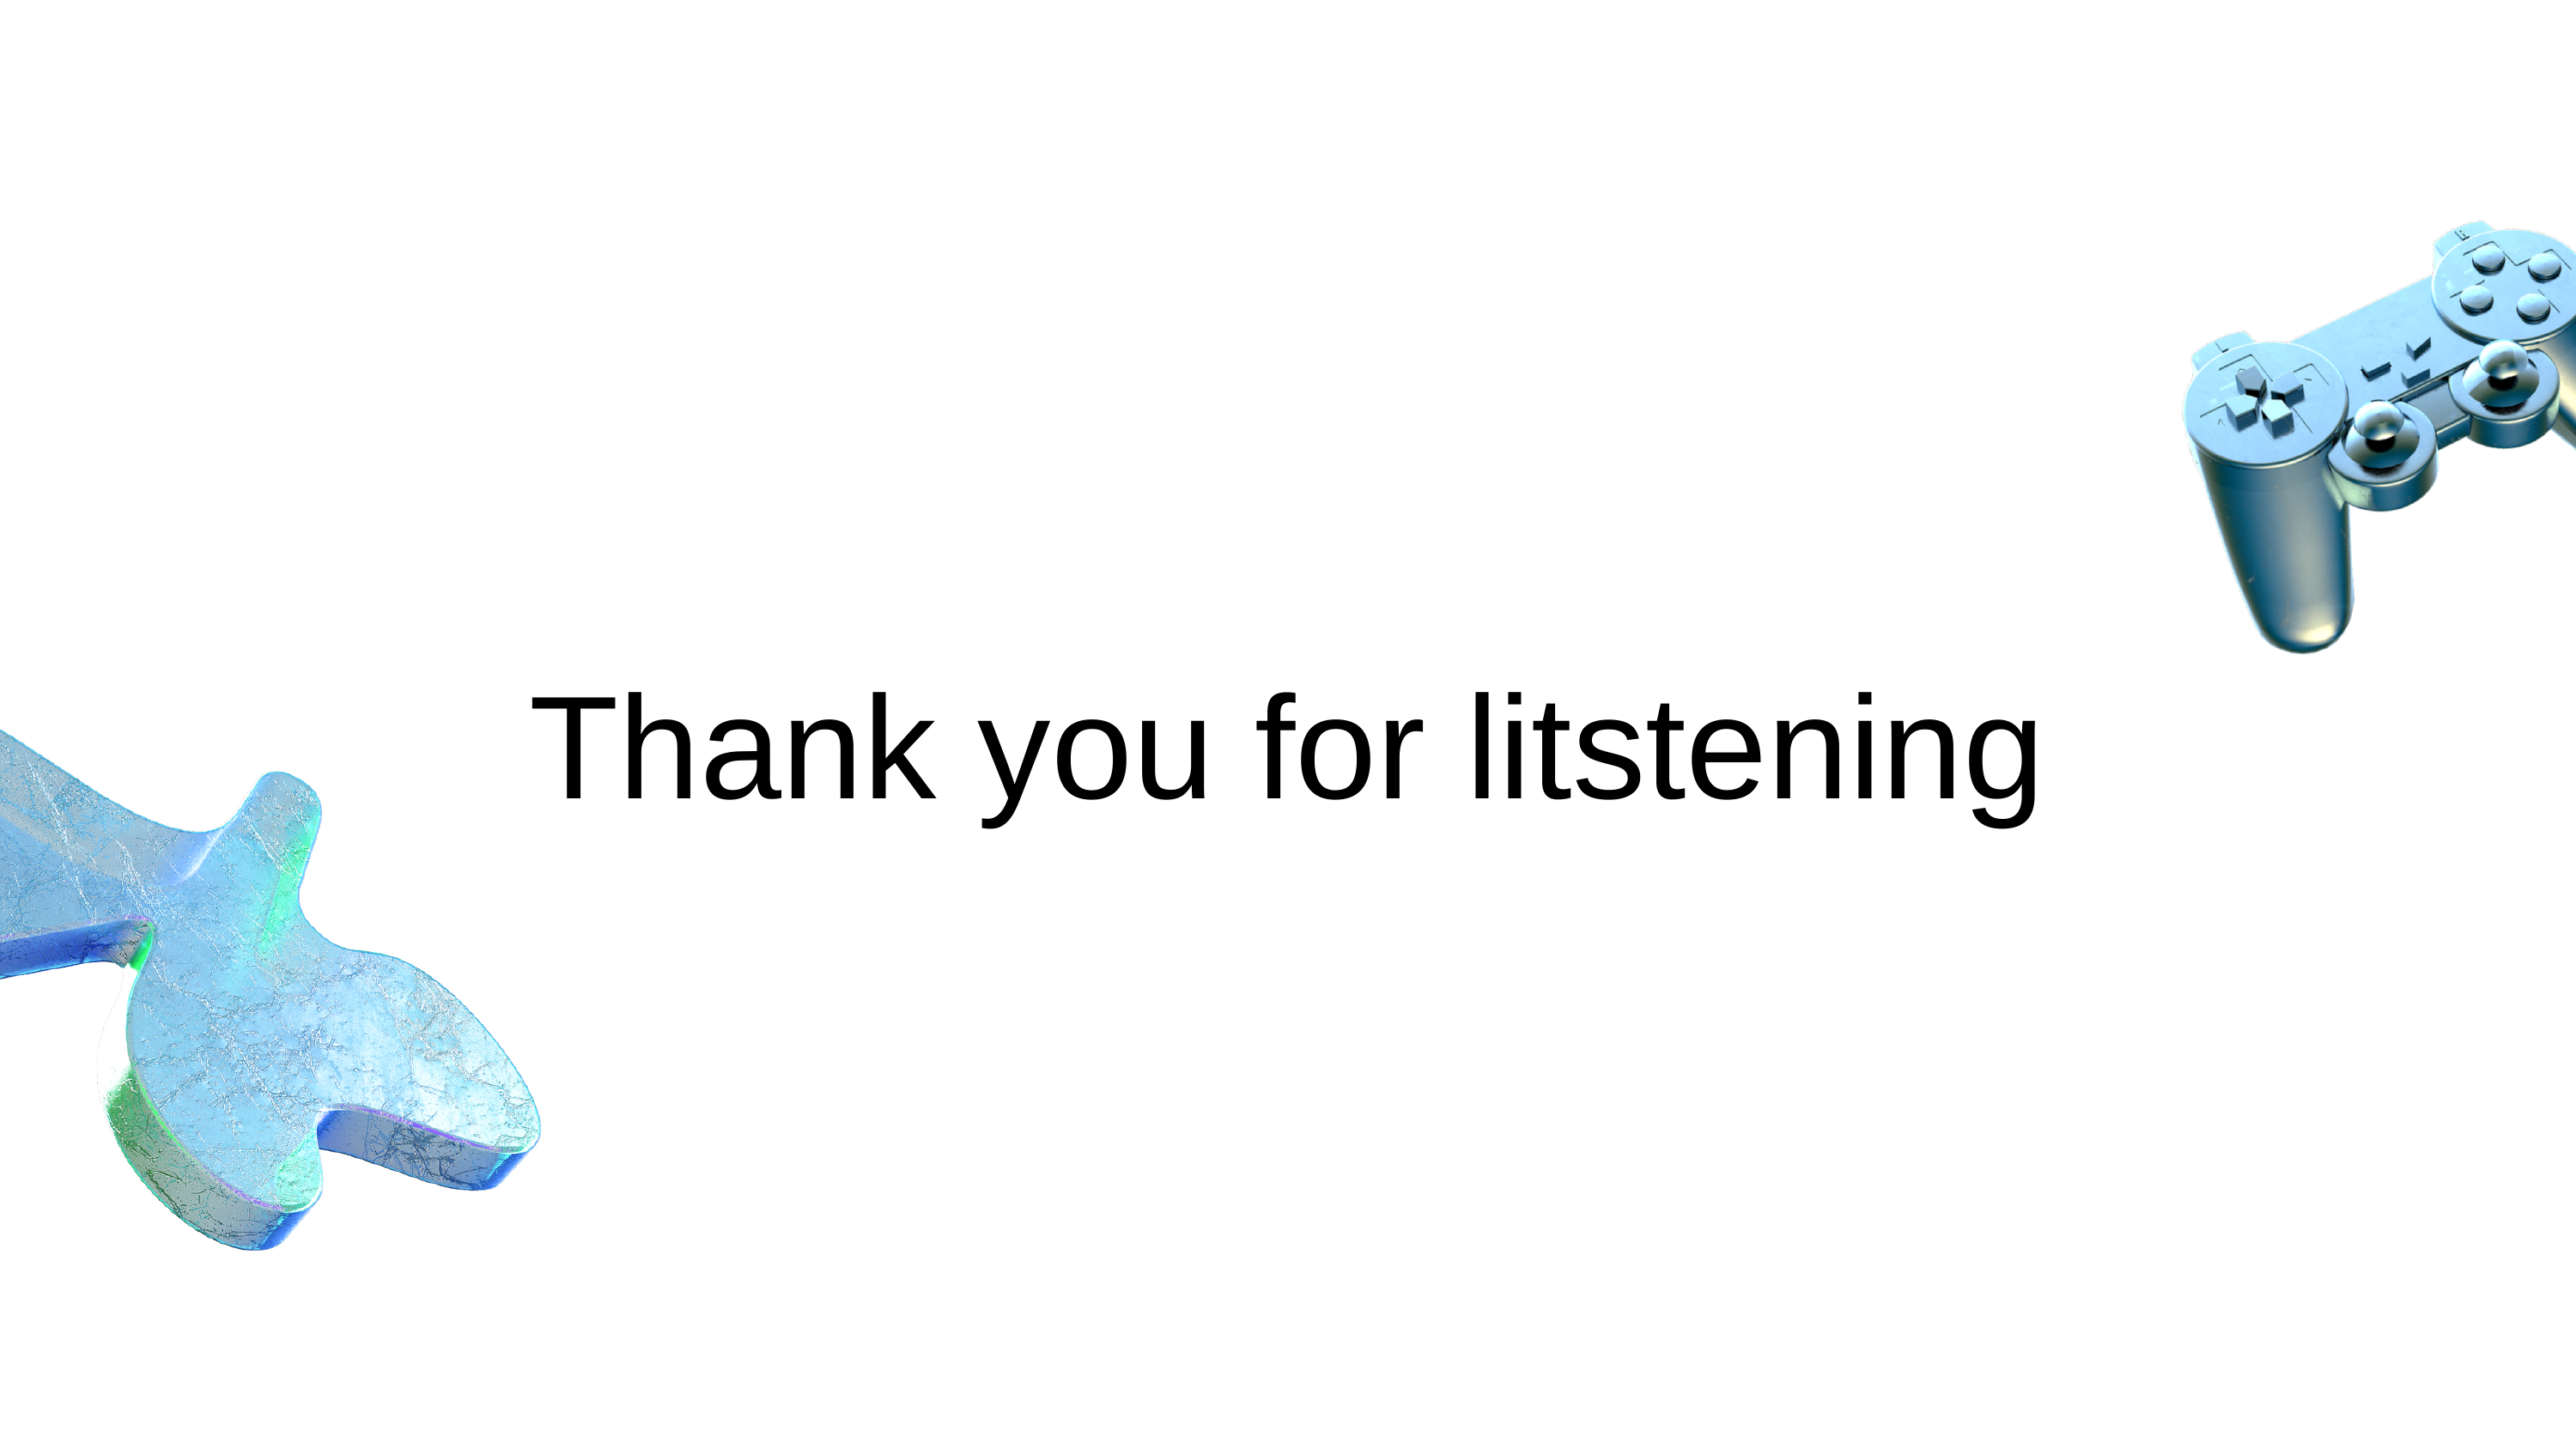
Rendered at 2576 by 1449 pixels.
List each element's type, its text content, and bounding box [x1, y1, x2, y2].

picture [2161, 207, 2576, 667]
text_box Thank you for litstening [467, 520, 2109, 828]
picture [0, 692, 541, 1251]
